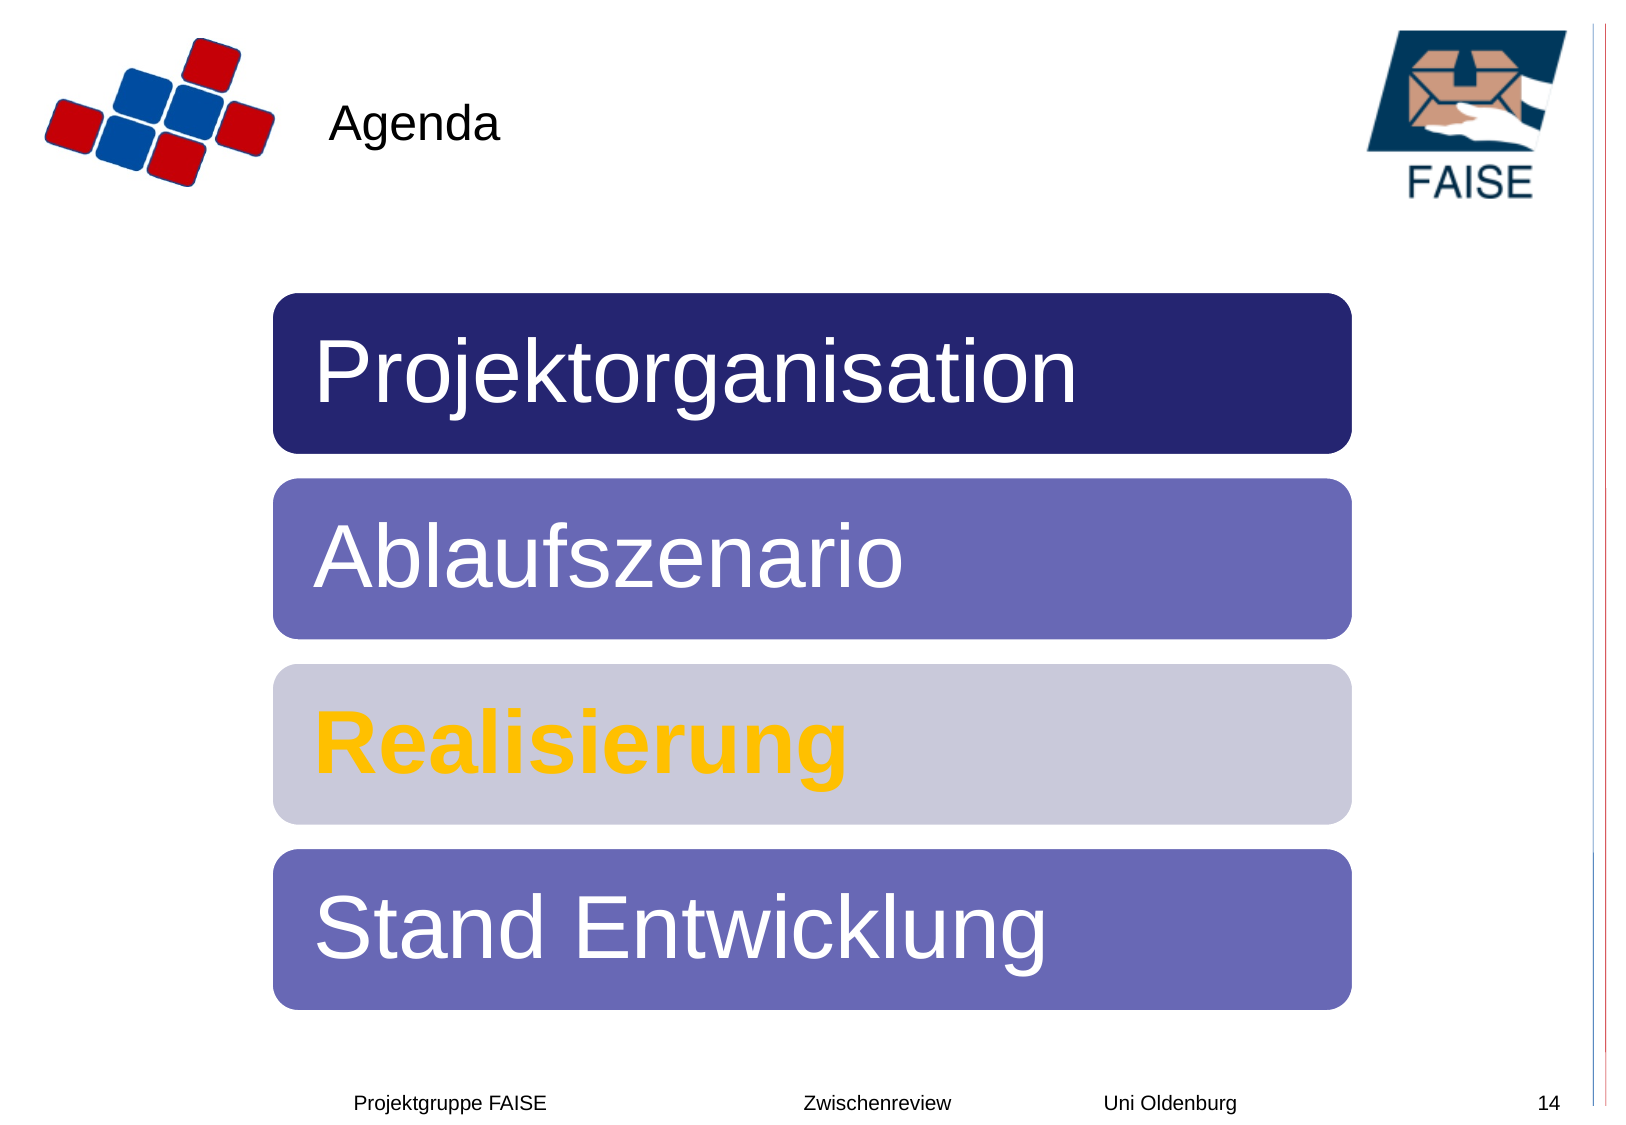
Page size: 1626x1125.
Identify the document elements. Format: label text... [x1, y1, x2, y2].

title Agenda [313, 44, 1544, 197]
picture [1364, 23, 1575, 210]
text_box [270, 290, 1355, 1013]
slide_number 14 [1287, 1082, 1576, 1119]
picture [44, 38, 288, 187]
footer Projektgruppe FAISE Zwischenreview Uni Oldenburg [338, 1082, 1287, 1125]
